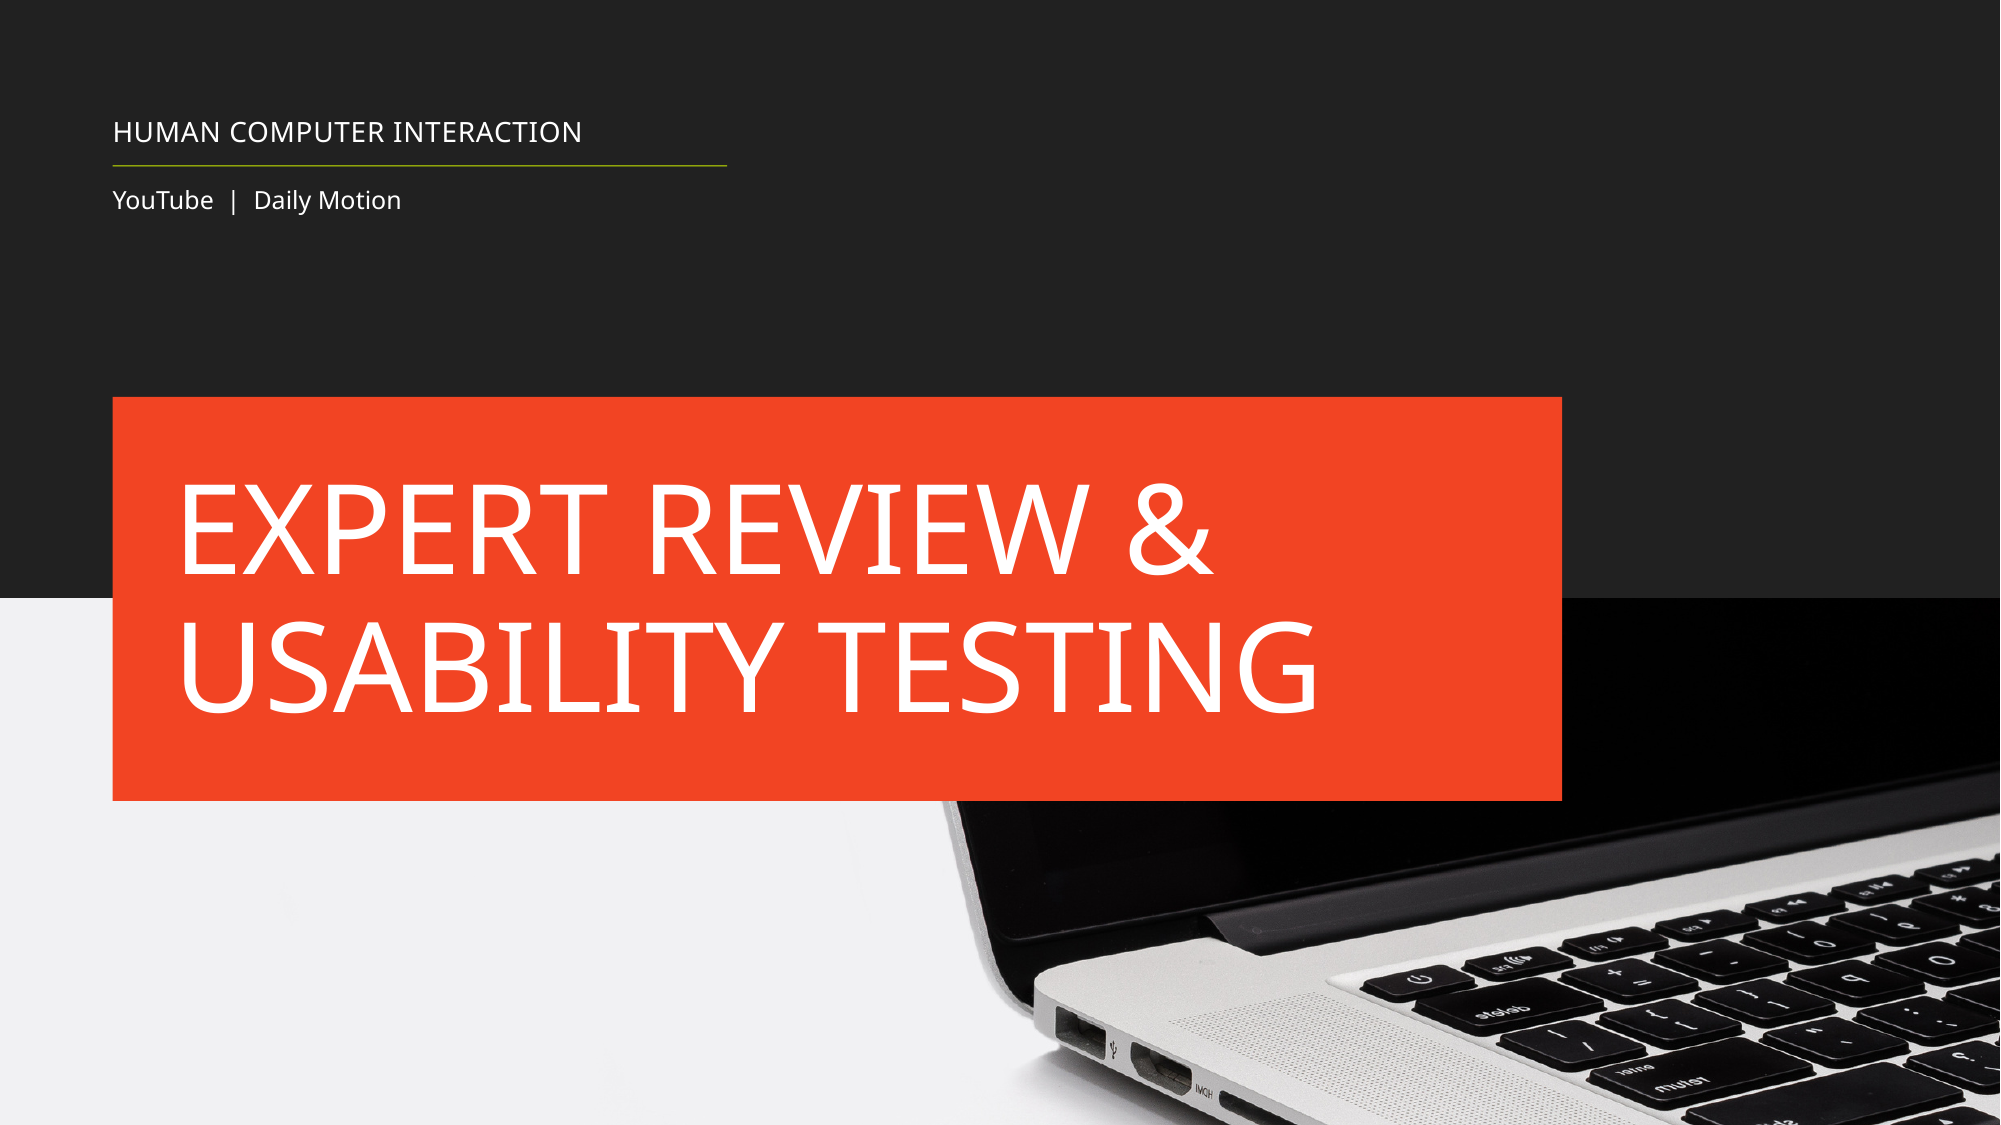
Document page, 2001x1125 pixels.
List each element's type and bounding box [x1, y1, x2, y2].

text_box [112, 111, 728, 215]
picture [0, 598, 2000, 1125]
text_box [112, 396, 1563, 802]
